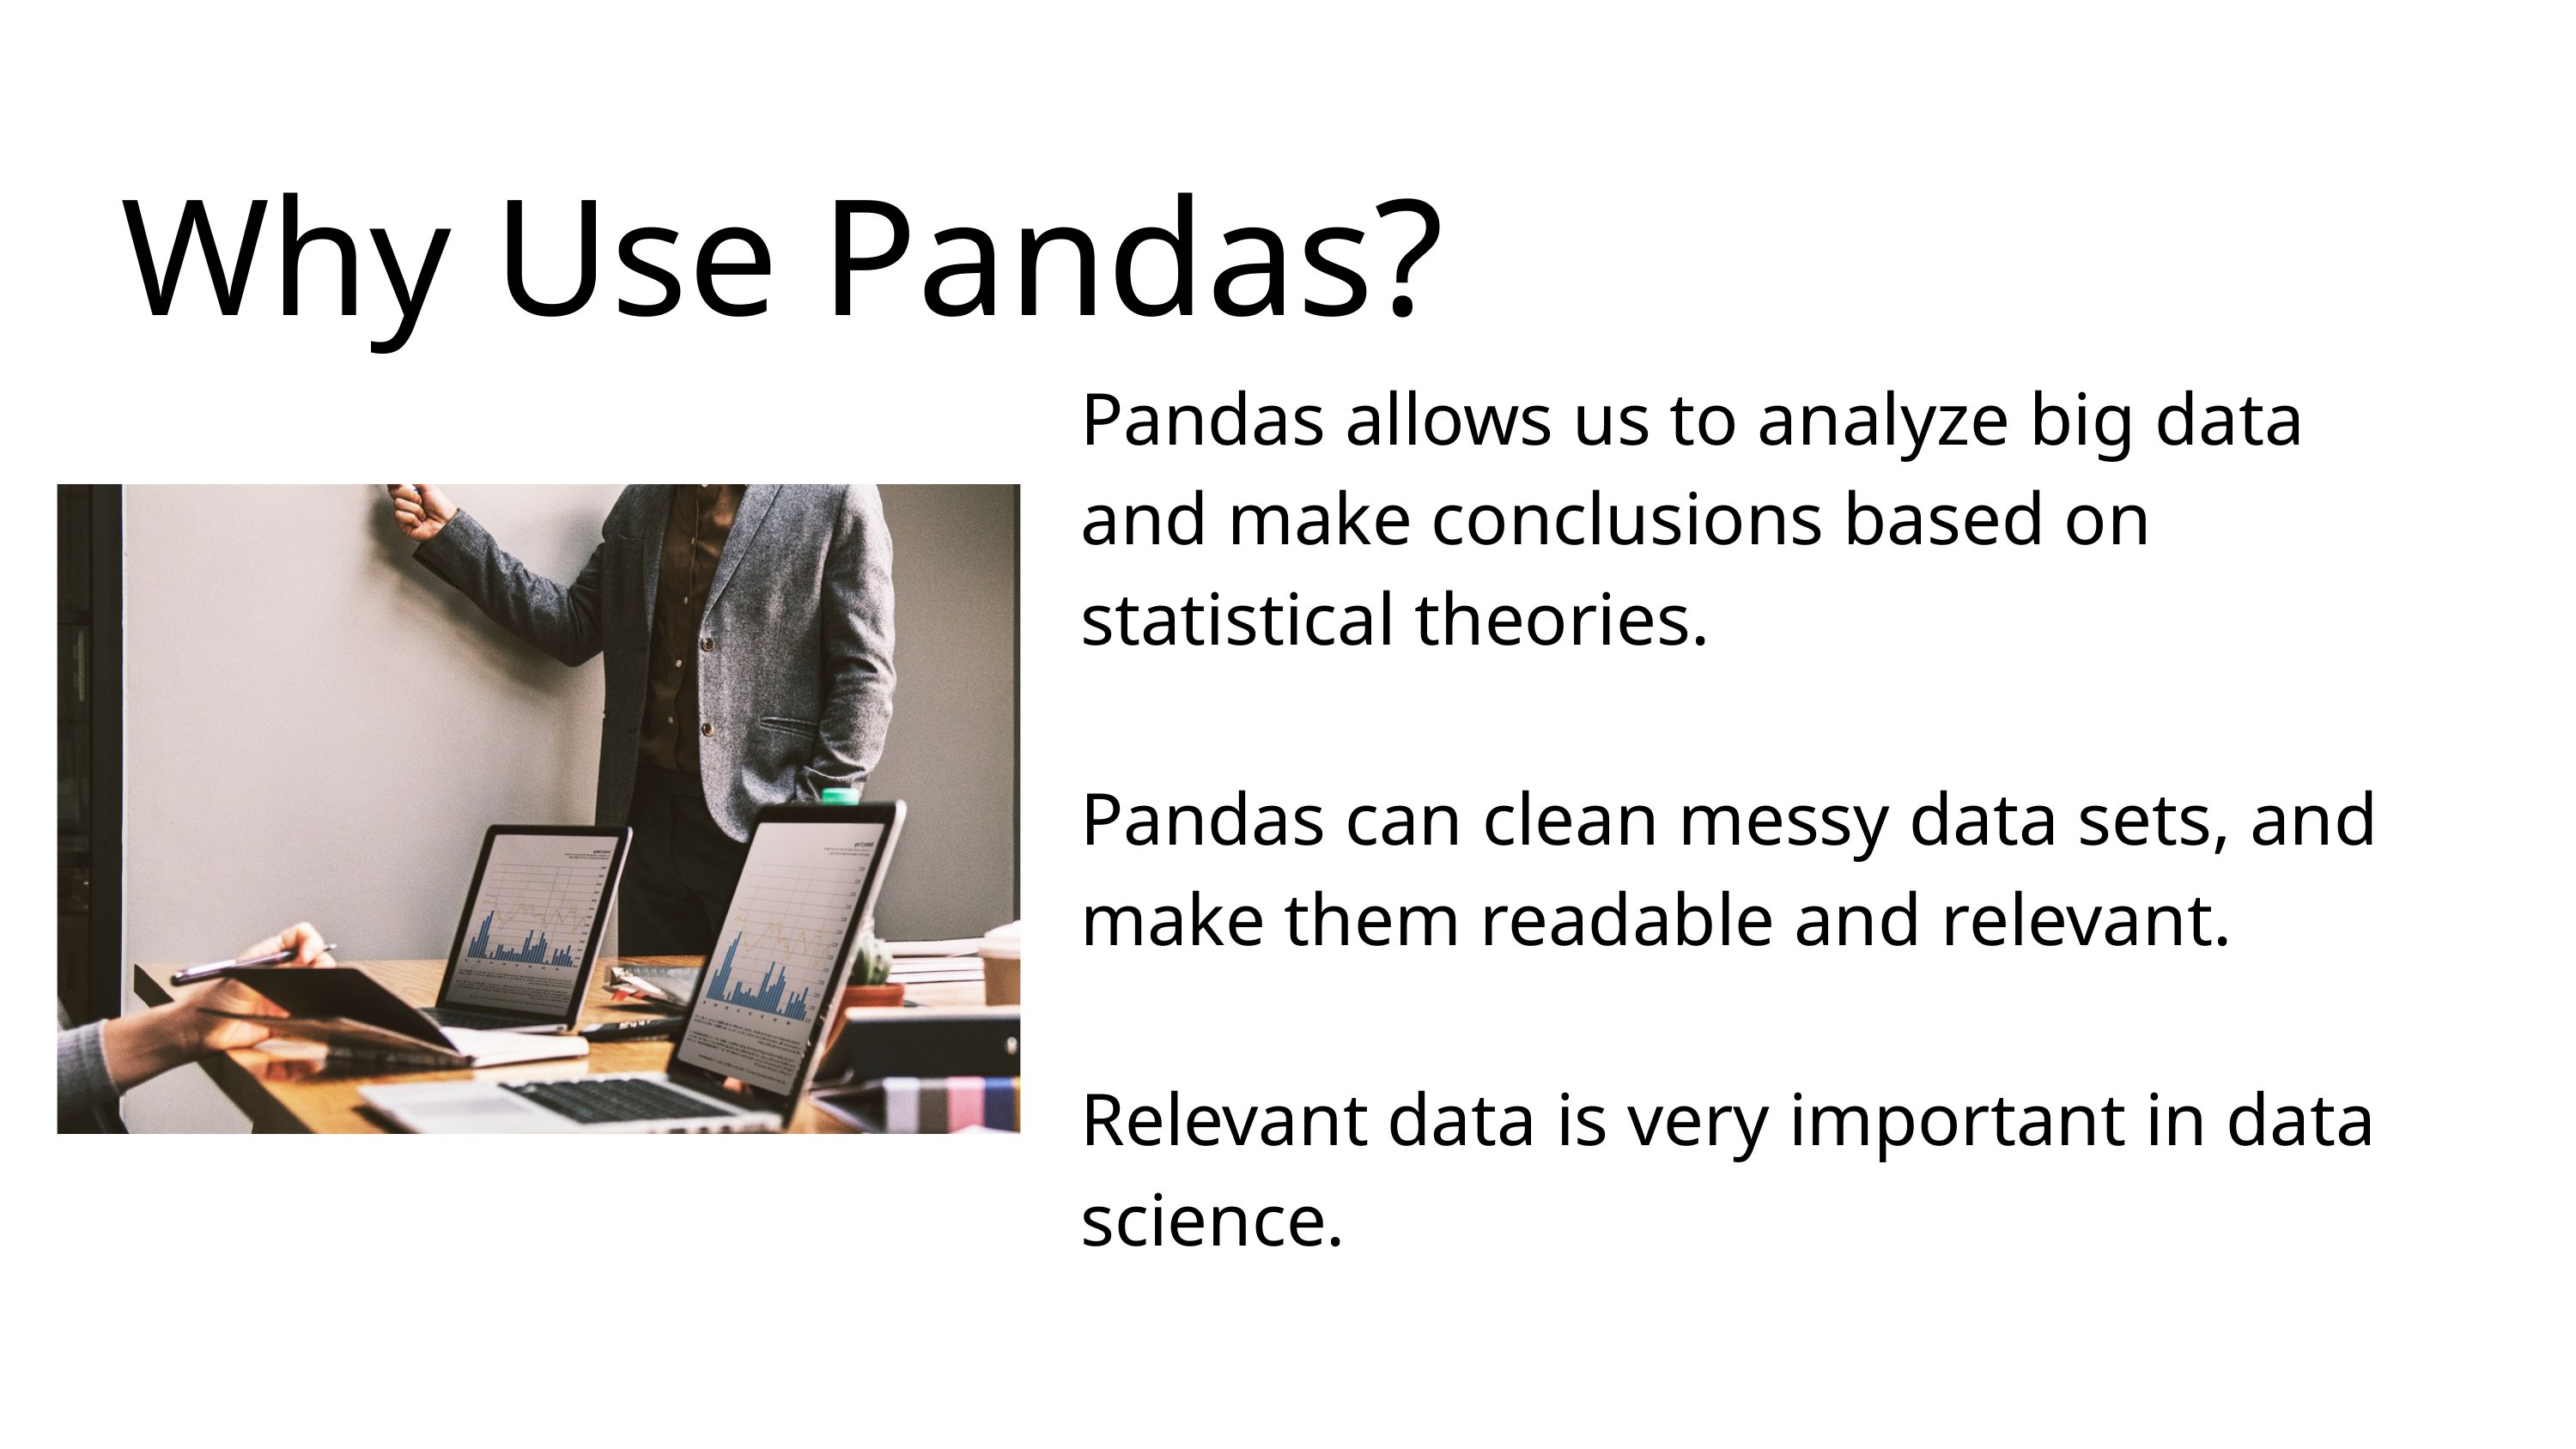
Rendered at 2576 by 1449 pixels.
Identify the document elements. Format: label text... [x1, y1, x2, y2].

text_box Pandas allows us to analyze big data and make conclusions based on statistical theories. Pandas can clean messy data sets, and make them readable and relevant. Relevant data is very important in data science. [1080, 359, 2432, 1260]
text_box [57, 484, 1021, 1134]
text_box Why Use Pandas? [0, 122, 1565, 348]
